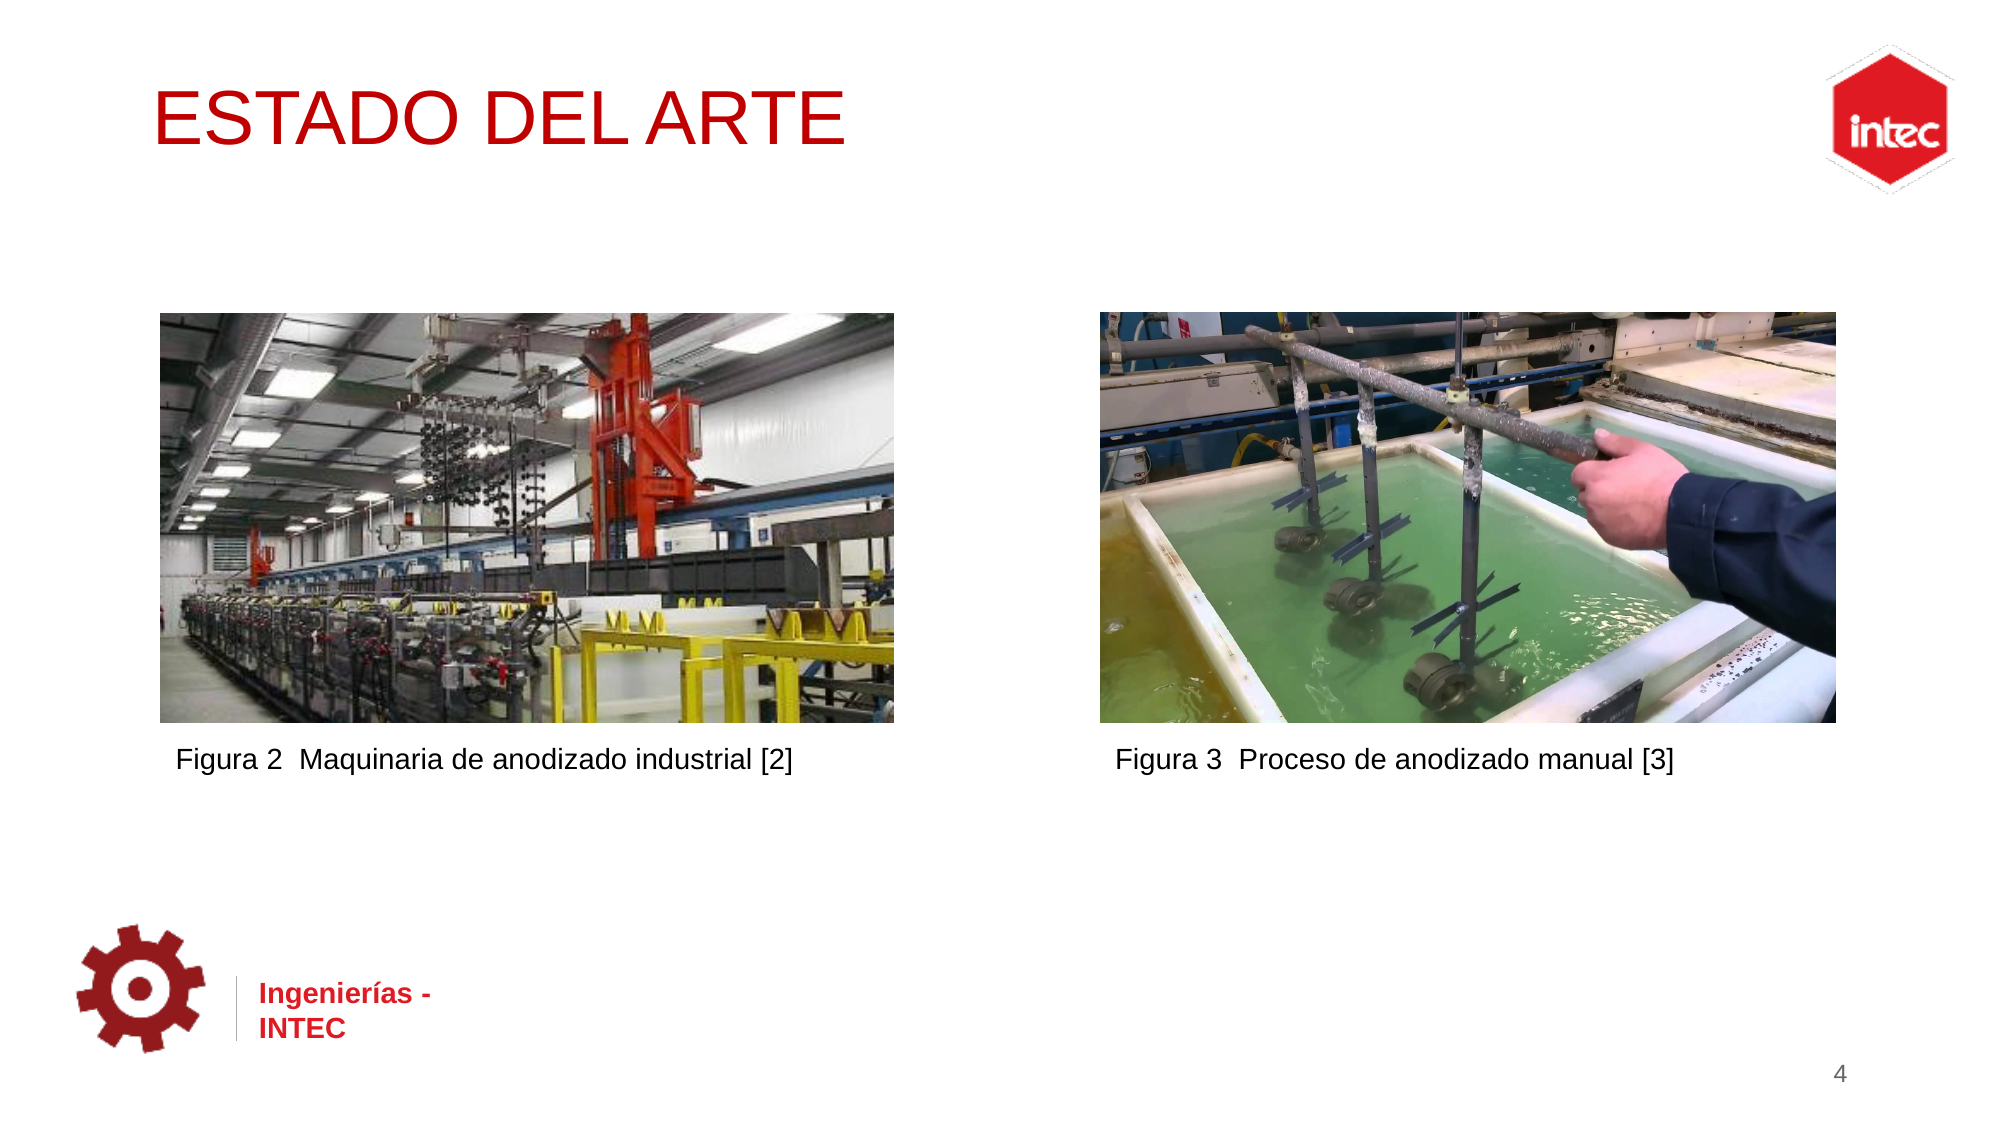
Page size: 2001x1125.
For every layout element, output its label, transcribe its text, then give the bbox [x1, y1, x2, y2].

picture [1100, 312, 1836, 723]
title ESTADO DEL ARTE [137, 59, 1863, 168]
text_box Ingenierías - INTEC [243, 967, 501, 1052]
text_box Figura 3 Proceso de anodizado manual [3] [1100, 733, 1836, 828]
picture [1825, 44, 1956, 195]
picture [52, 904, 223, 1074]
picture [160, 313, 894, 723]
slide_number 4 [1412, 1042, 1863, 1103]
text_box Figura 2 Maquinaria de anodizado industrial [2] [160, 733, 894, 783]
